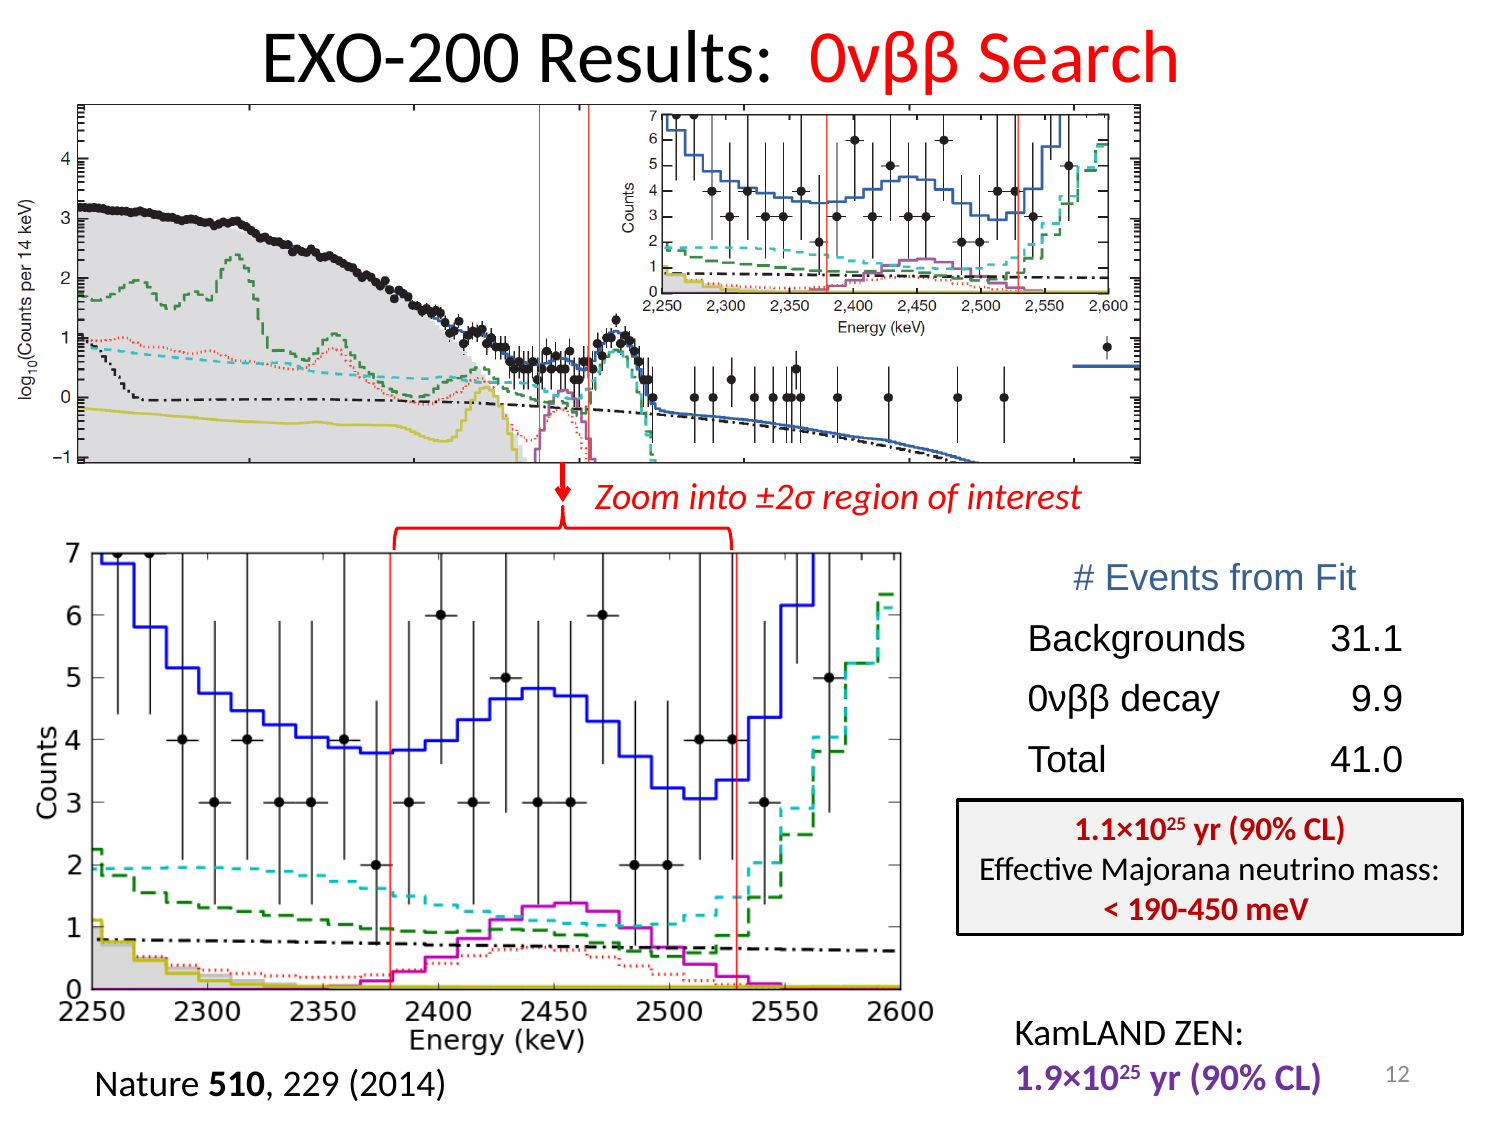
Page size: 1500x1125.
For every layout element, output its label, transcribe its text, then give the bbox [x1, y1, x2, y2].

table_header # Events from Fit [1013, 549, 1418, 610]
picture [1, 89, 1226, 469]
table_cell 0νββ decay [1013, 670, 1293, 731]
slide_number 12 [1074, 1042, 1425, 1103]
table_cell 31.1 [1293, 610, 1418, 670]
text_box Nature 510, 229 (2014) [79, 1084, 462, 1112]
picture [18, 524, 955, 1076]
text_box [560, 507, 565, 523]
table_cell 41.0 [1293, 731, 1418, 791]
table_cell 9.9 [1293, 670, 1418, 731]
text_box EXO-200 Results: 0νββ Search [246, 0, 1197, 88]
table_cell Backgrounds [1013, 610, 1293, 670]
table_cell Total [1013, 731, 1293, 791]
text_box Zoom into ±2σ region of interest [580, 477, 1098, 525]
